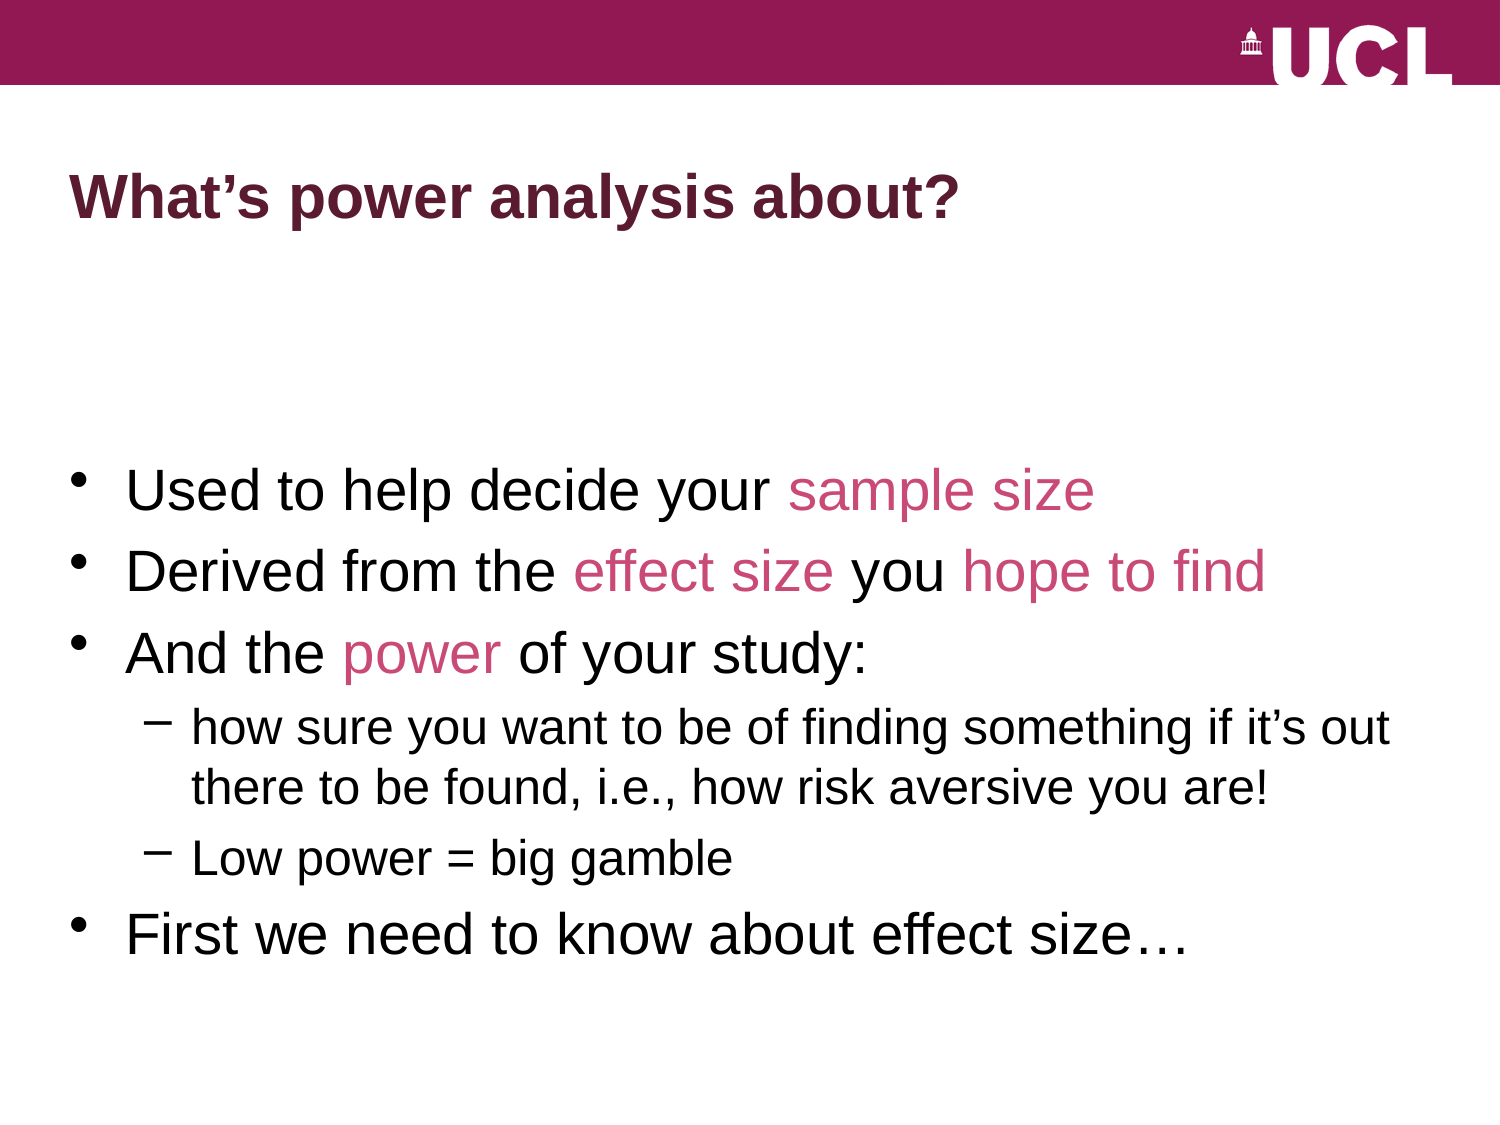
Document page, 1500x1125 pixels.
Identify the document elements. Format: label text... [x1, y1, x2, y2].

title What’s power analysis about? [54, 148, 1447, 362]
picture [0, 0, 1500, 85]
list Used to help decide your sample size Derived from the effect size you hope to find And the power of your study: how sure you want to be of finding something if it’s out there to be found, i.e., how risk aversive you are! Low power = big gamble First we need to know about effect size… [54, 444, 1447, 1012]
